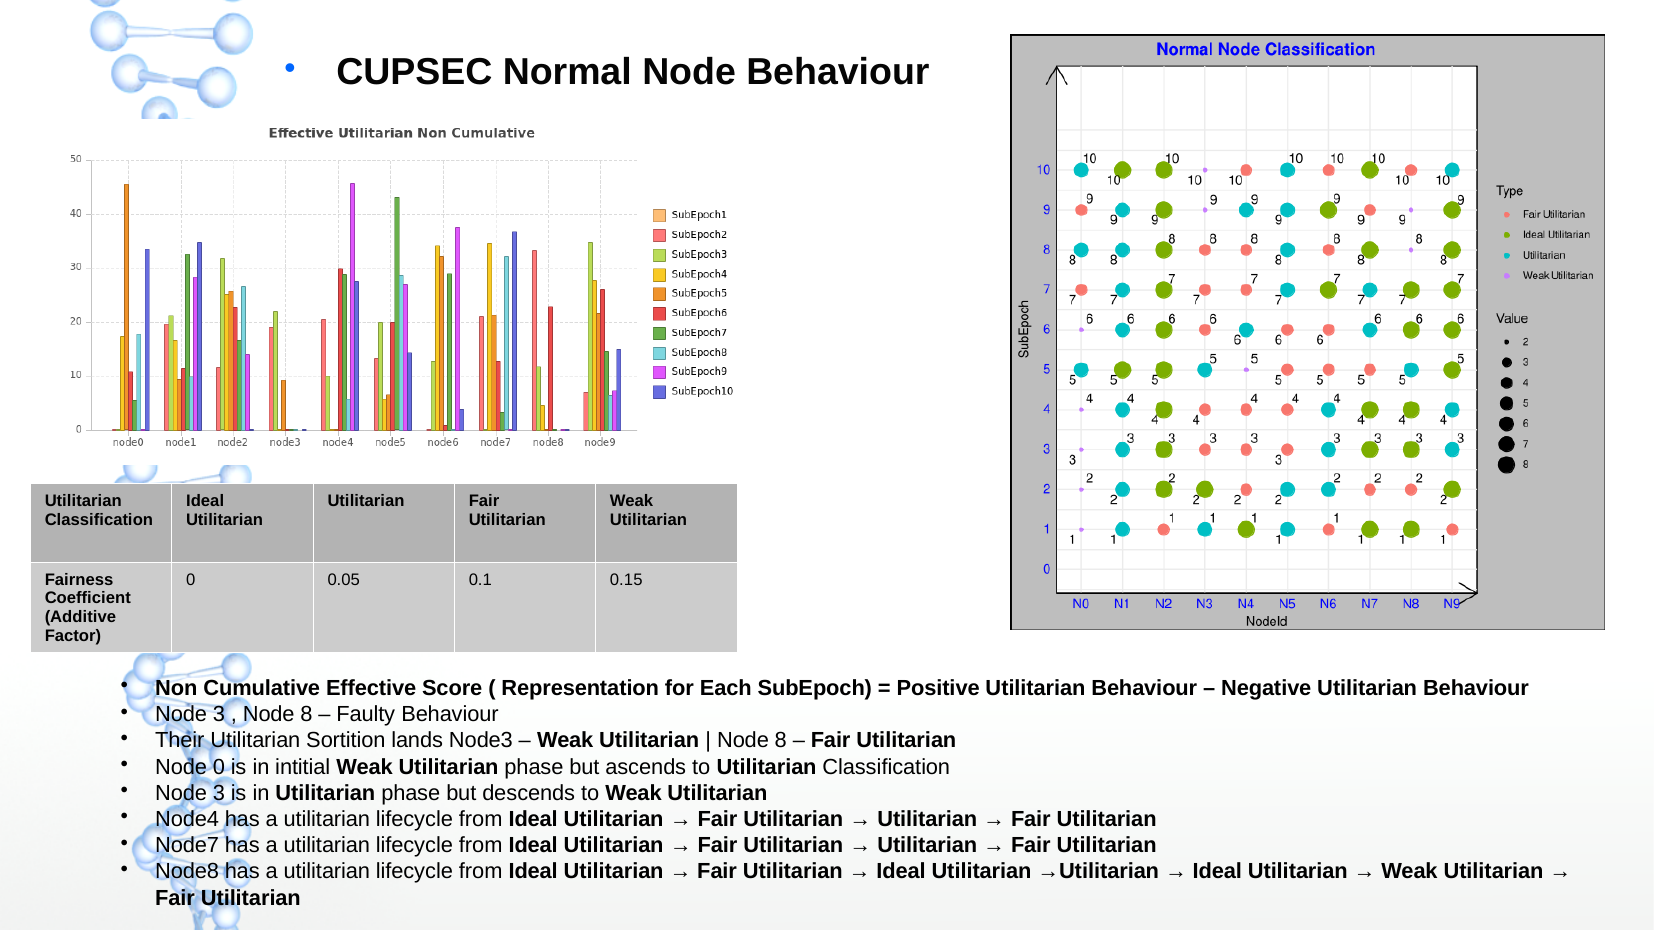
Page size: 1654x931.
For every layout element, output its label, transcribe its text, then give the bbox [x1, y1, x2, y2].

text_box Non Cumulative Effective Score ( Representation for Each SubEpoch) = Positive Utilitarian Behaviour – Negative Utilitarian Behaviour Node 3 , Node 8 – Faulty Behaviour Their Utilitarian Sortition lands Node3 – Weak Utilitarian | Node 8 – Fair Utilitarian Node 0 is in intitial Weak Utilitarian phase but ascends to Utilitarian Classification Node 3 is in Utilitarian phase but descends to Weak Utilitarian Node4 has a utilitarian lifecycle from Ideal Utilitarian → Fair Utilitarian → Utilitarian → Fair Utilitarian Node7 has a utilitarian lifecycle from Ideal Utilitarian → Fair Utilitarian → Utilitarian → Fair Utilitarian Node8 has a utilitarian lifecycle from Ideal Utilitarian → Fair Utilitarian → Ideal Utilitarian →Utilitarian → Ideal Utilitarian → Weak Utilitarian → Fair Utilitarian [104, 666, 1605, 900]
table_header Ideal Utilitarian [172, 484, 313, 562]
table_cell 0.05 [314, 563, 454, 652]
table_header Utilitarian [314, 484, 454, 562]
table_header Fair Utilitarian [455, 484, 595, 562]
table_cell 0 [172, 563, 313, 652]
table_cell 0.15 [596, 563, 737, 652]
table_cell Fairness Coefficient (Additive Factor) [31, 563, 171, 652]
table_header Weak Utilitarian [596, 484, 737, 562]
table_header Utilitarian Classification [31, 484, 171, 562]
table_cell 0.1 [455, 563, 595, 652]
picture [0, 0, 1654, 930]
text_box CUPSEC Normal Node Behaviour [265, 35, 1007, 105]
